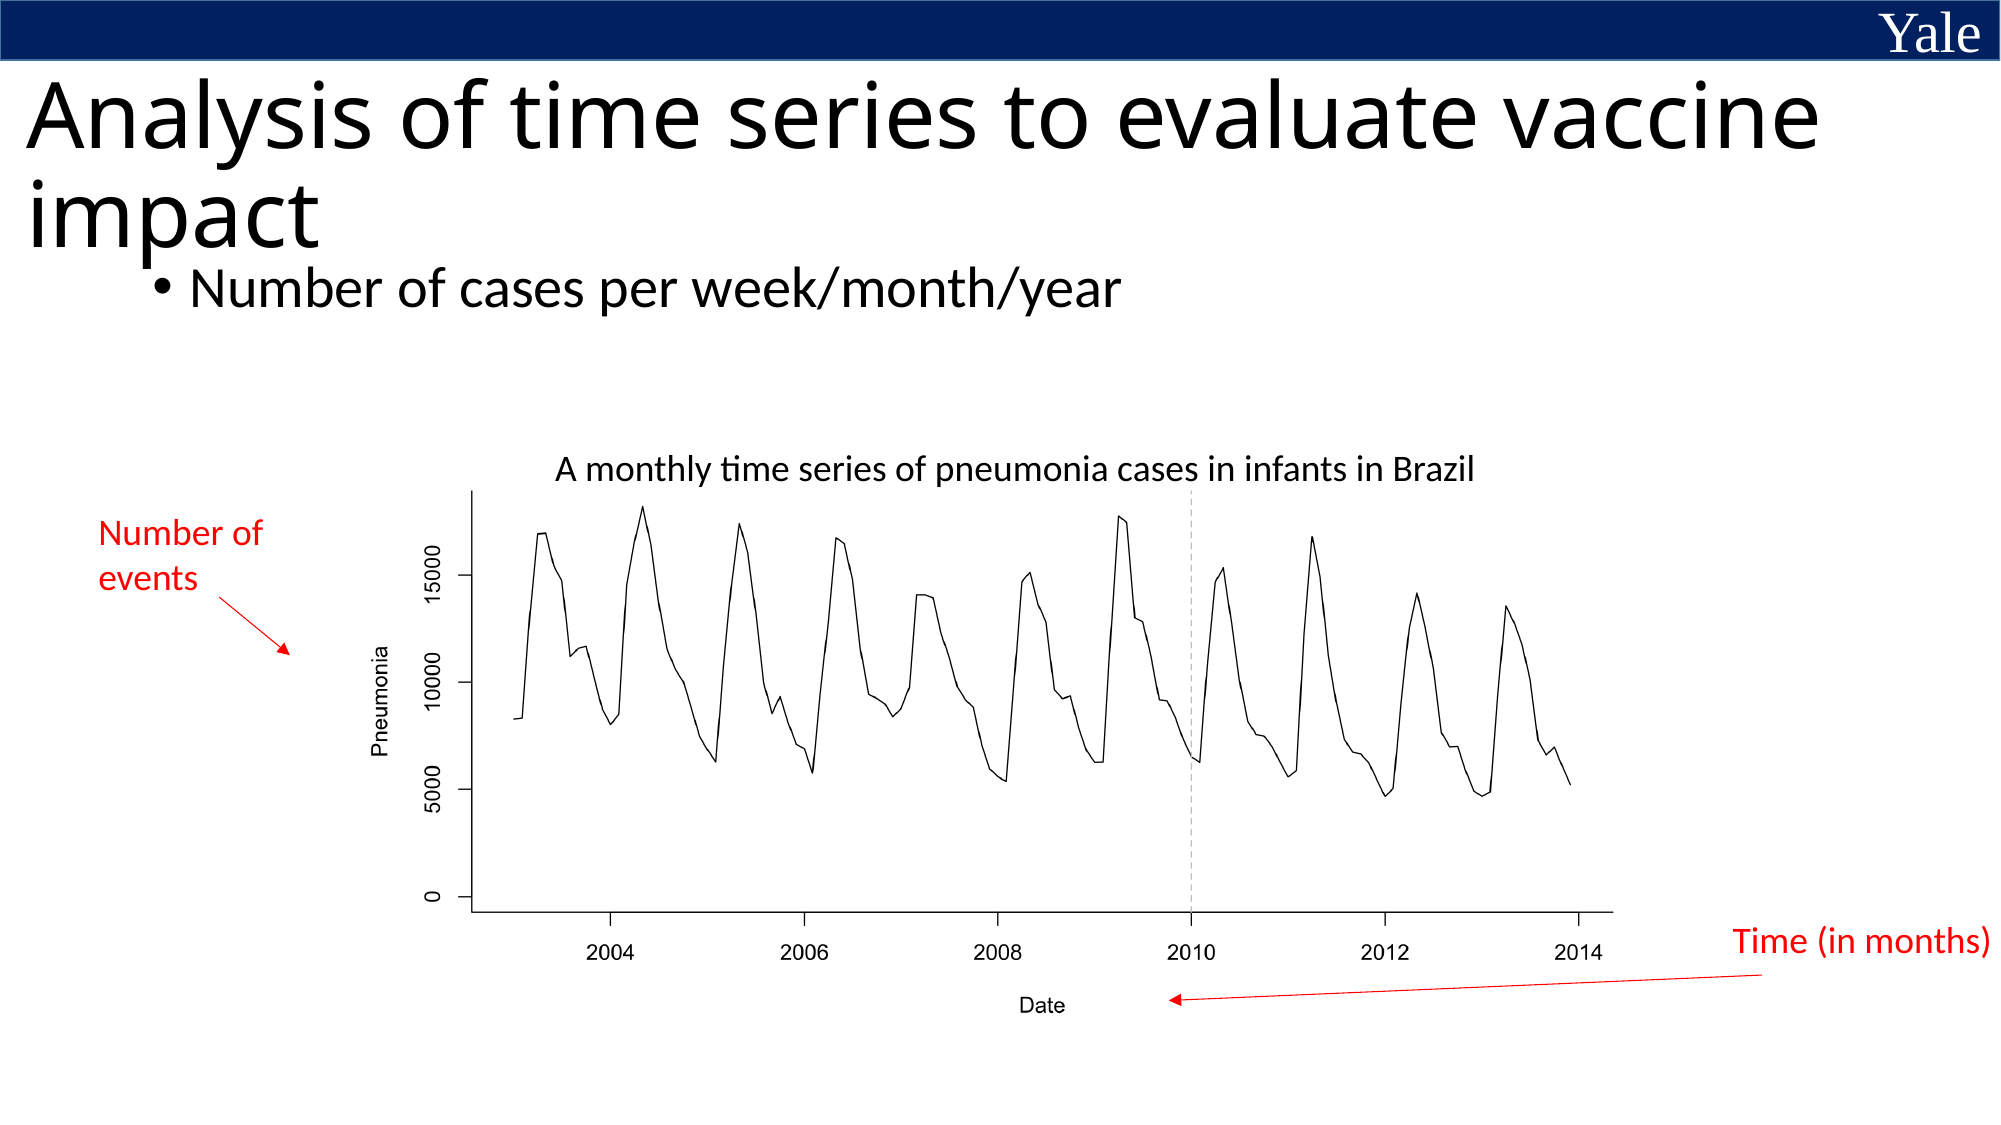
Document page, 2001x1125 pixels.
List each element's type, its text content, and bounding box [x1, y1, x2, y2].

title Analysis of time series to evaluate vaccine impact [10, 59, 1990, 278]
text_box Number of events [83, 500, 290, 606]
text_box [219, 597, 290, 656]
list Number of cases per week/month/year [137, 249, 1863, 964]
picture [363, 382, 1668, 1047]
text_box Time (in months) [1717, 908, 2000, 969]
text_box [1168, 974, 1762, 1001]
